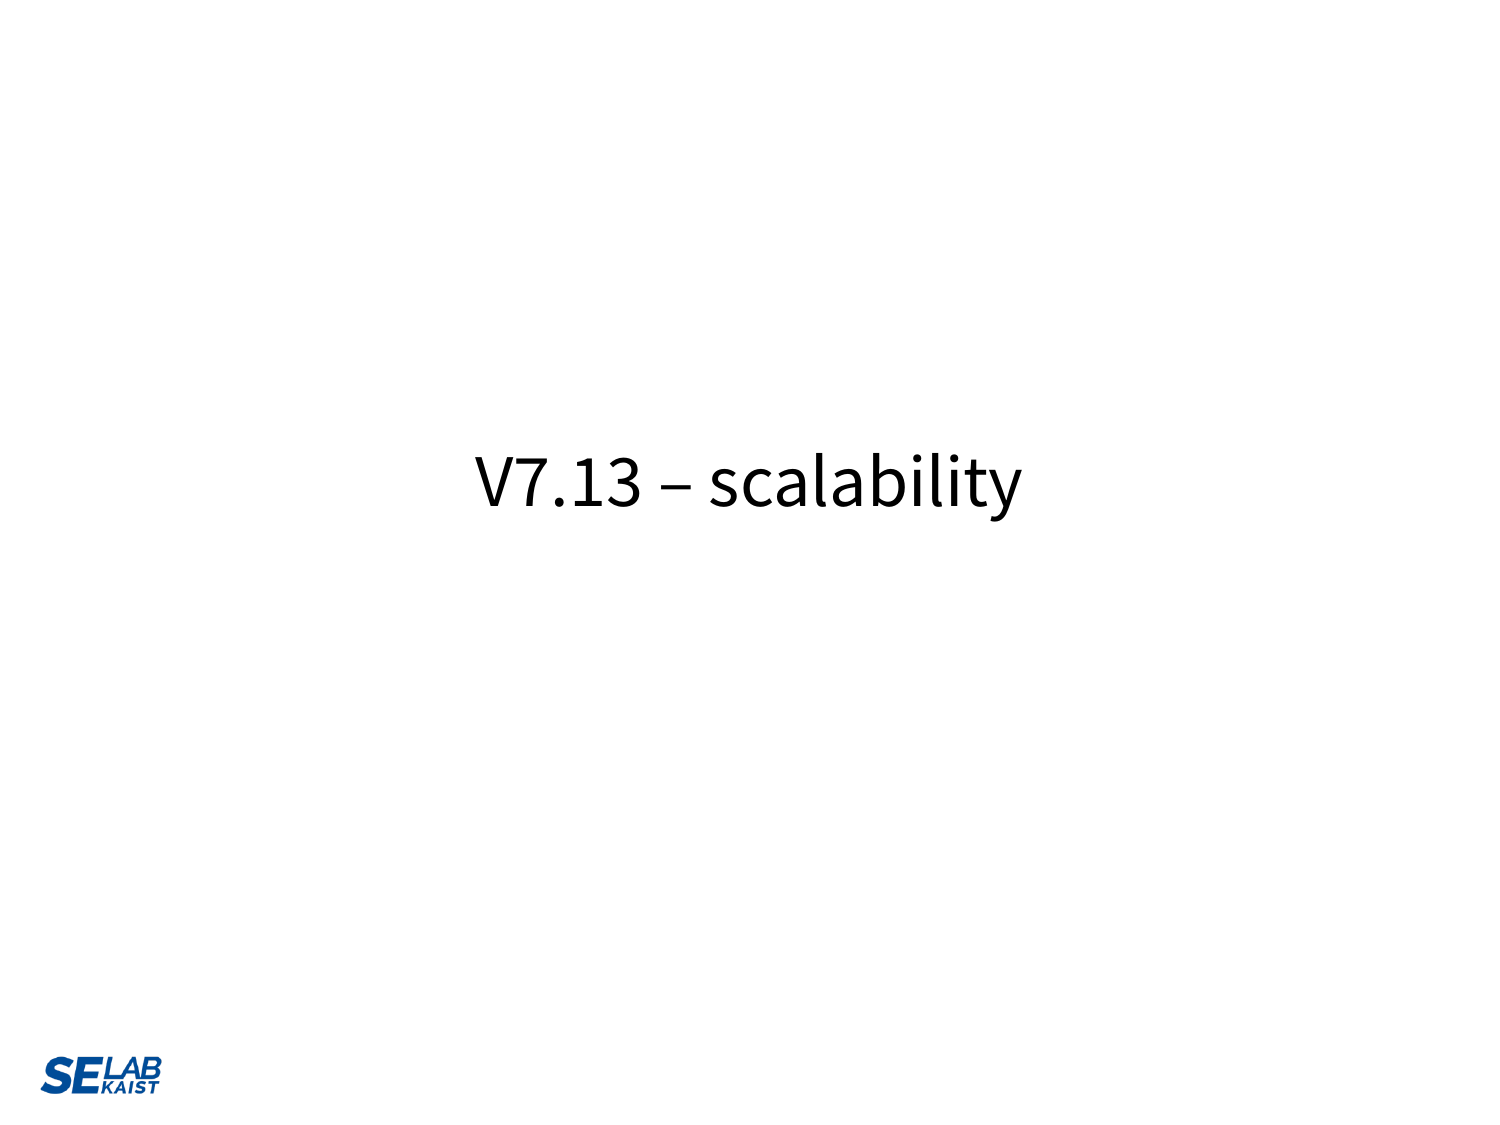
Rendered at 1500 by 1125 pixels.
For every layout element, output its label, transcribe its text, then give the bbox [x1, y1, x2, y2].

text_box V7.13 – scalability [74, 44, 1425, 916]
picture [37, 1047, 167, 1103]
